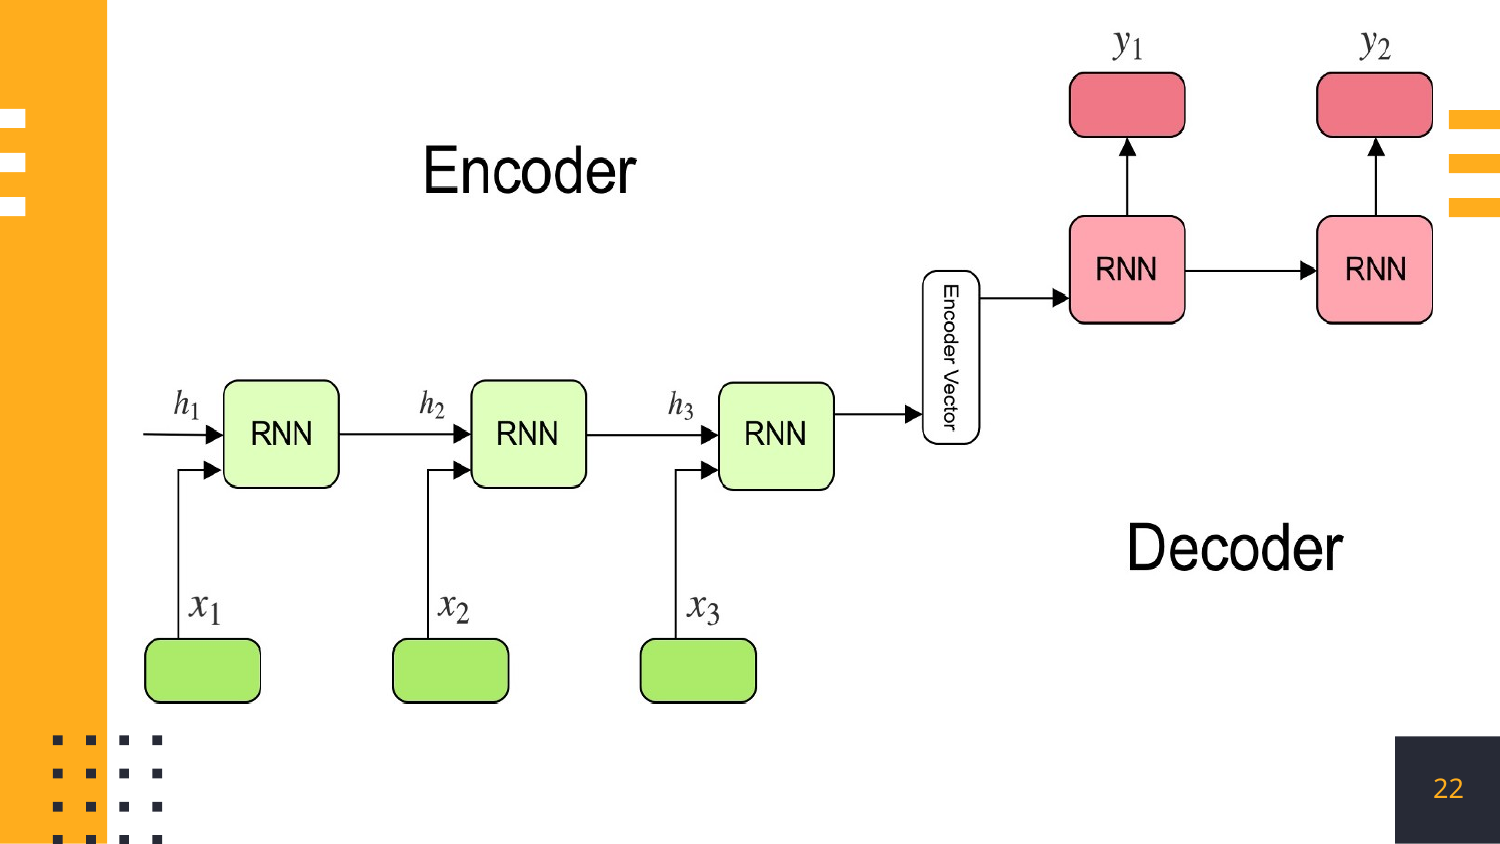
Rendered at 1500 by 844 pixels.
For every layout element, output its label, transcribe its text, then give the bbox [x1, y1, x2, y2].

slide_number ‹#› [1395, 736, 1500, 844]
picture [141, 24, 1433, 704]
